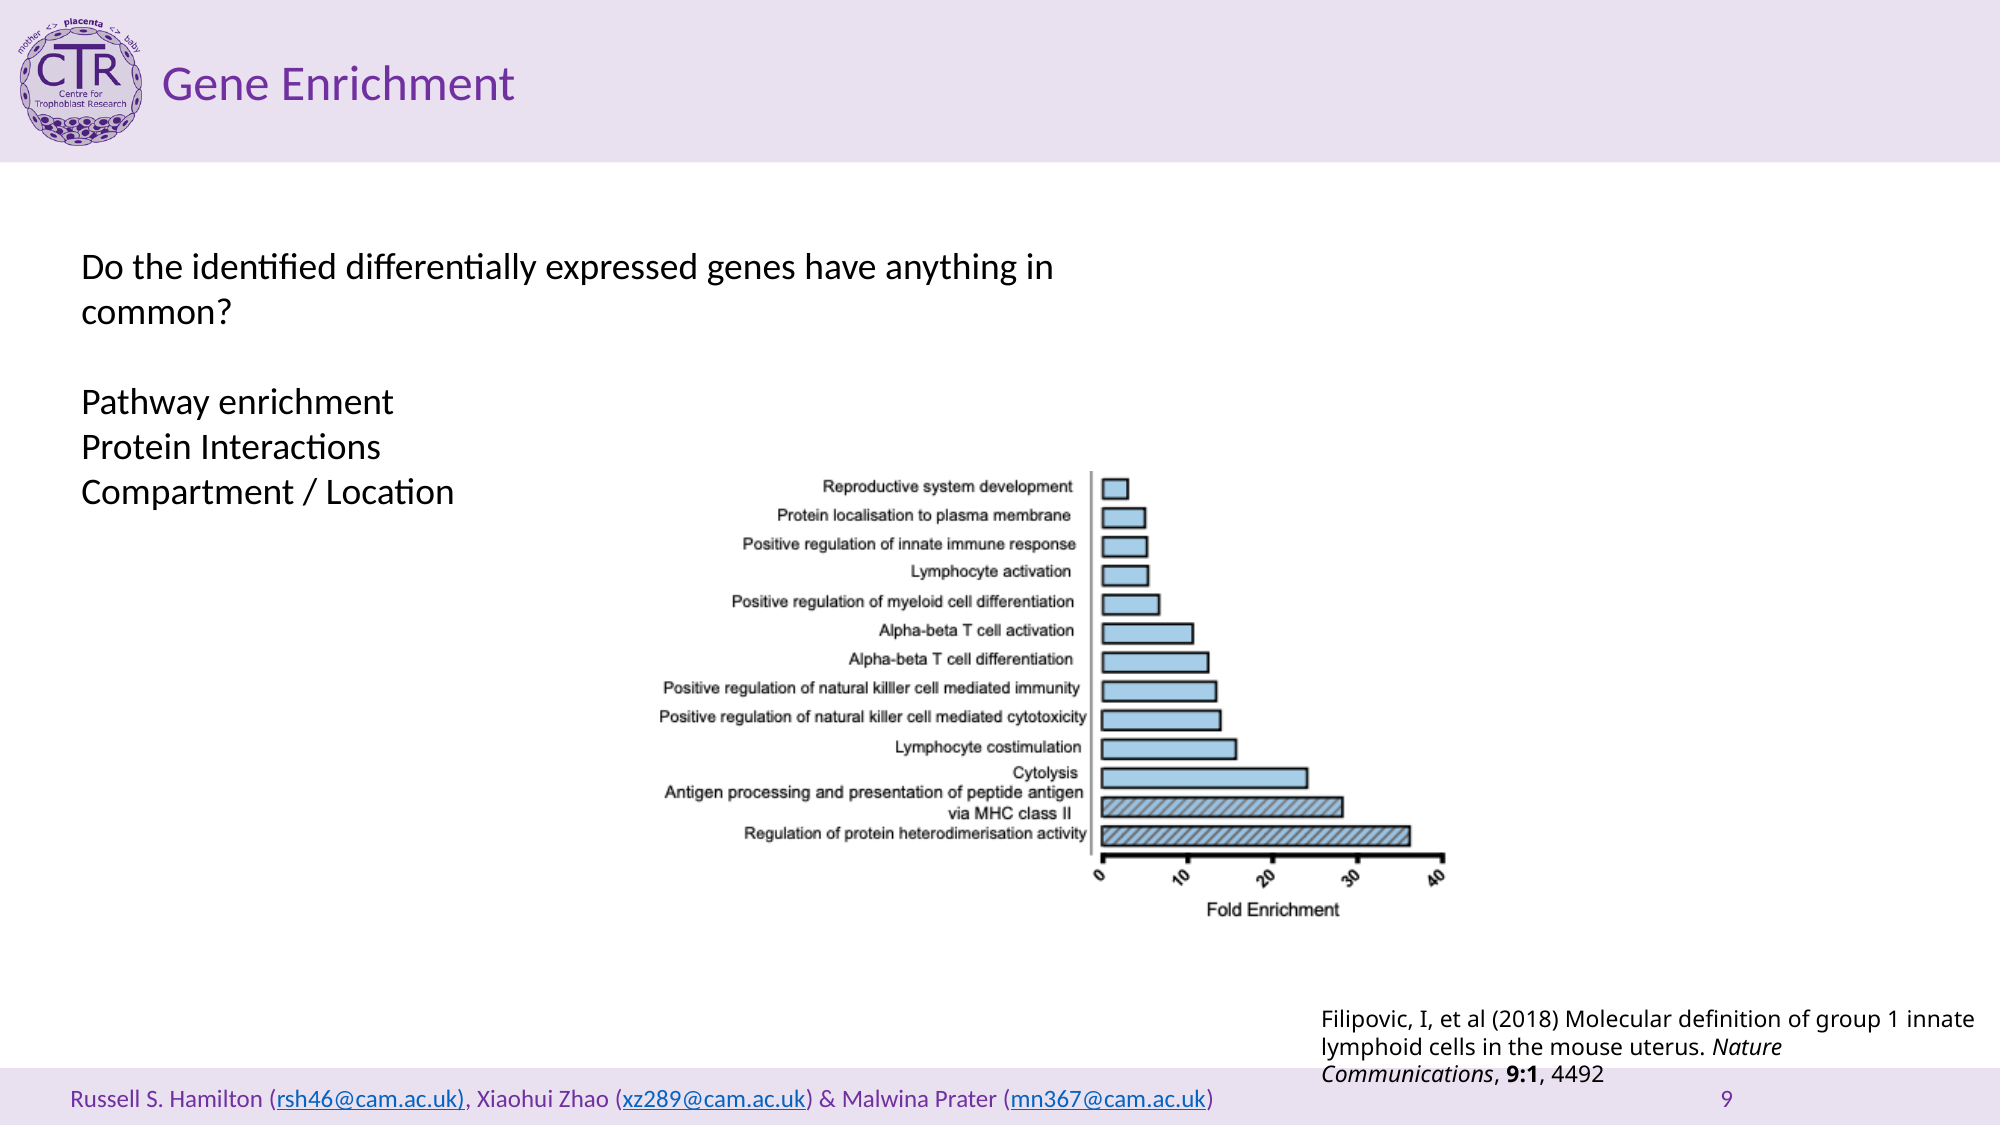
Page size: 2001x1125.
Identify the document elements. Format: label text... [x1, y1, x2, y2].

text_box Filipovic, I, et al (2018) Molecular definition of group 1 innate lymphoid cells in the mouse uterus. Nature Communications, 9:1, 4492 [1306, 997, 2000, 1095]
text_box [0, 0, 2000, 163]
text_box [0, 1067, 2000, 1125]
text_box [653, 410, 1535, 930]
picture [11, 16, 146, 146]
text_box Gene Enrichment [147, 43, 531, 118]
text_box Do the identified differentially expressed genes have anything in common? Pathway enrichment Protein Interactions Compartment / Location [66, 234, 1145, 520]
text_box Russell S. Hamilton (rsh46@cam.ac.uk), Xiaohui Zhao (xz289@cam.ac.uk) & Malwina Prater (mn367@cam.ac.uk) 9 [55, 1074, 1910, 1120]
